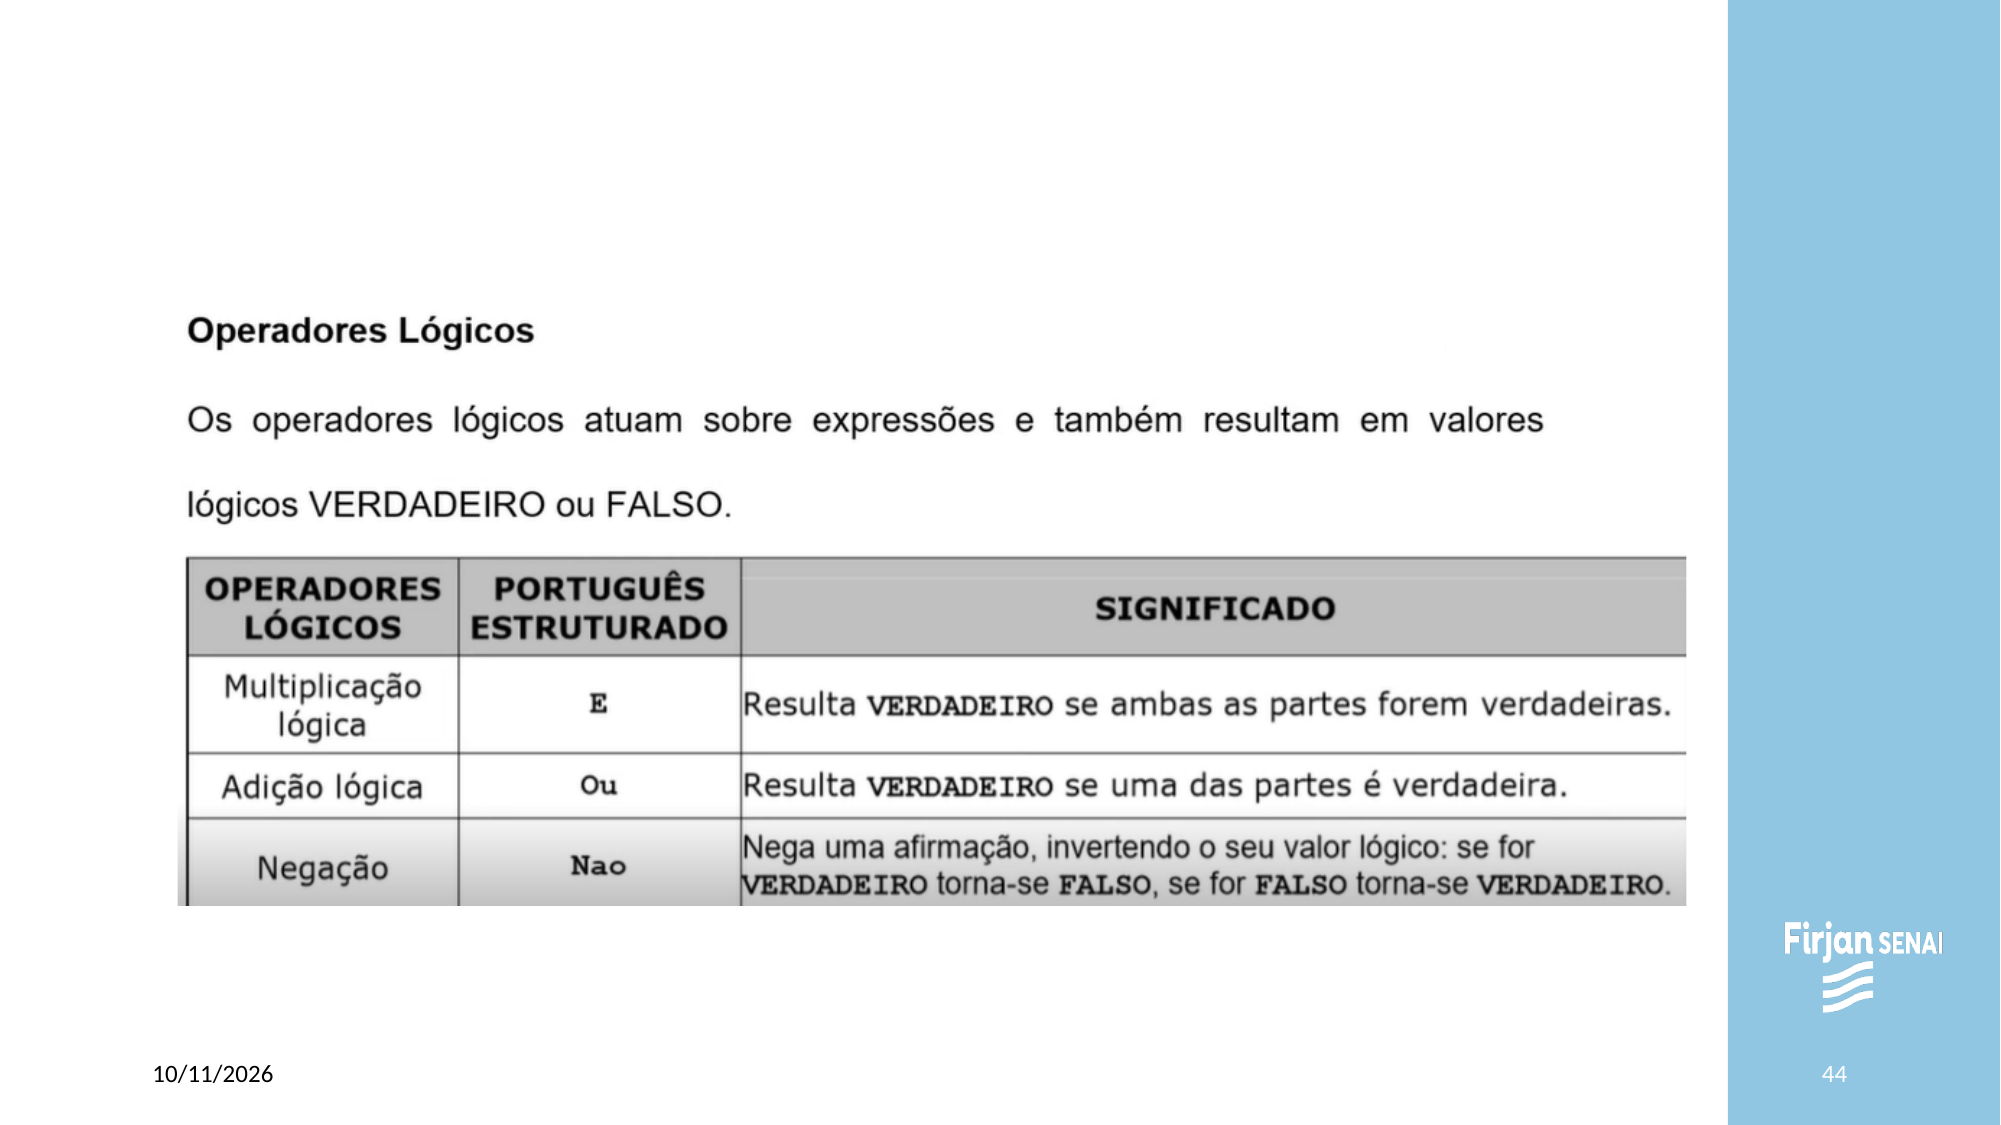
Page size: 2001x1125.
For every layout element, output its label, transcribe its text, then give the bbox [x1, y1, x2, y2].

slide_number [137, 1042, 588, 1103]
picture [177, 256, 1687, 906]
slide_number 44 [1412, 1042, 1863, 1103]
text_box [1727, 0, 2000, 1125]
picture [1780, 918, 1945, 1014]
